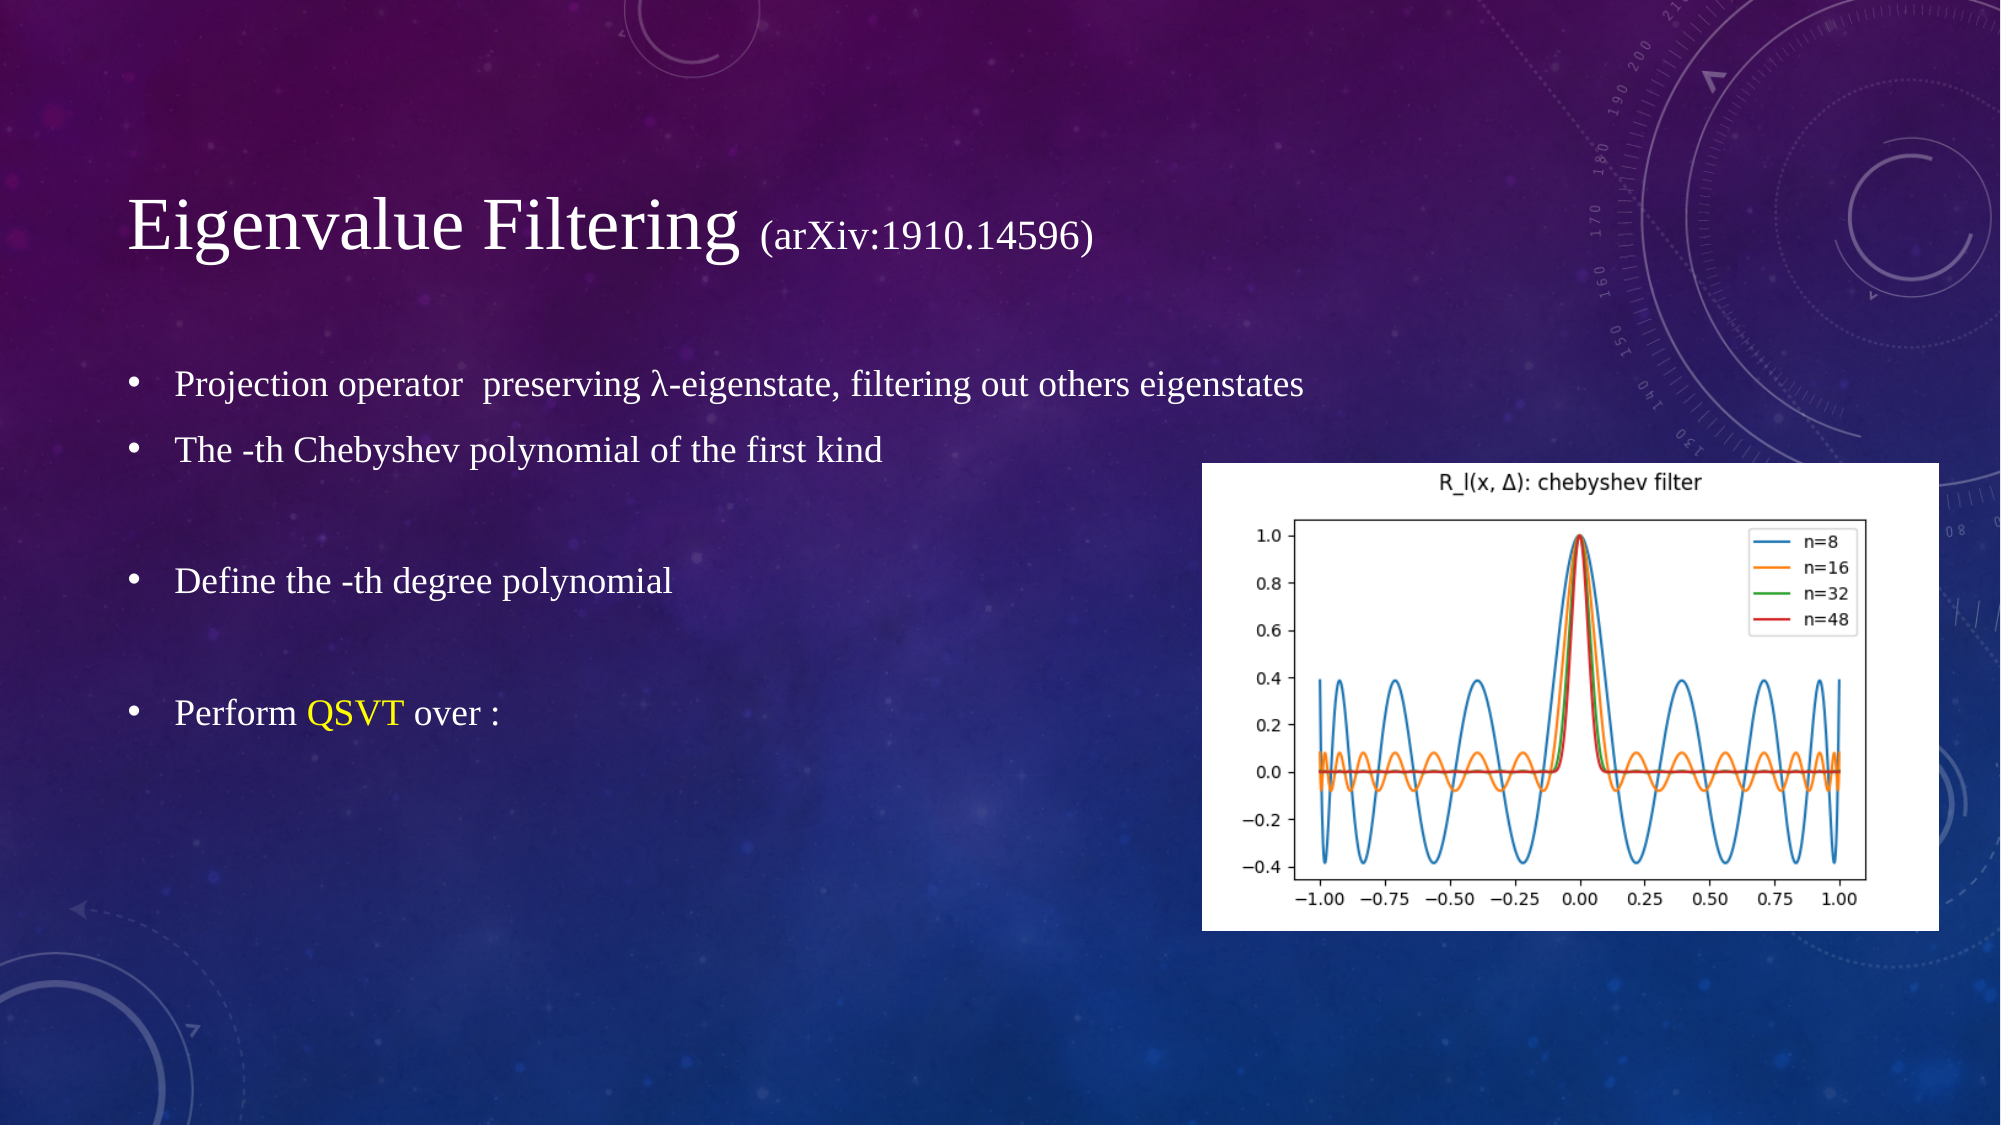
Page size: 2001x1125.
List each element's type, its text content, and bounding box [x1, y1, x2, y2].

title Eigenvalue Filtering (arXiv:1910.14596) [112, 99, 1775, 339]
picture [0, 0, 2001, 1125]
